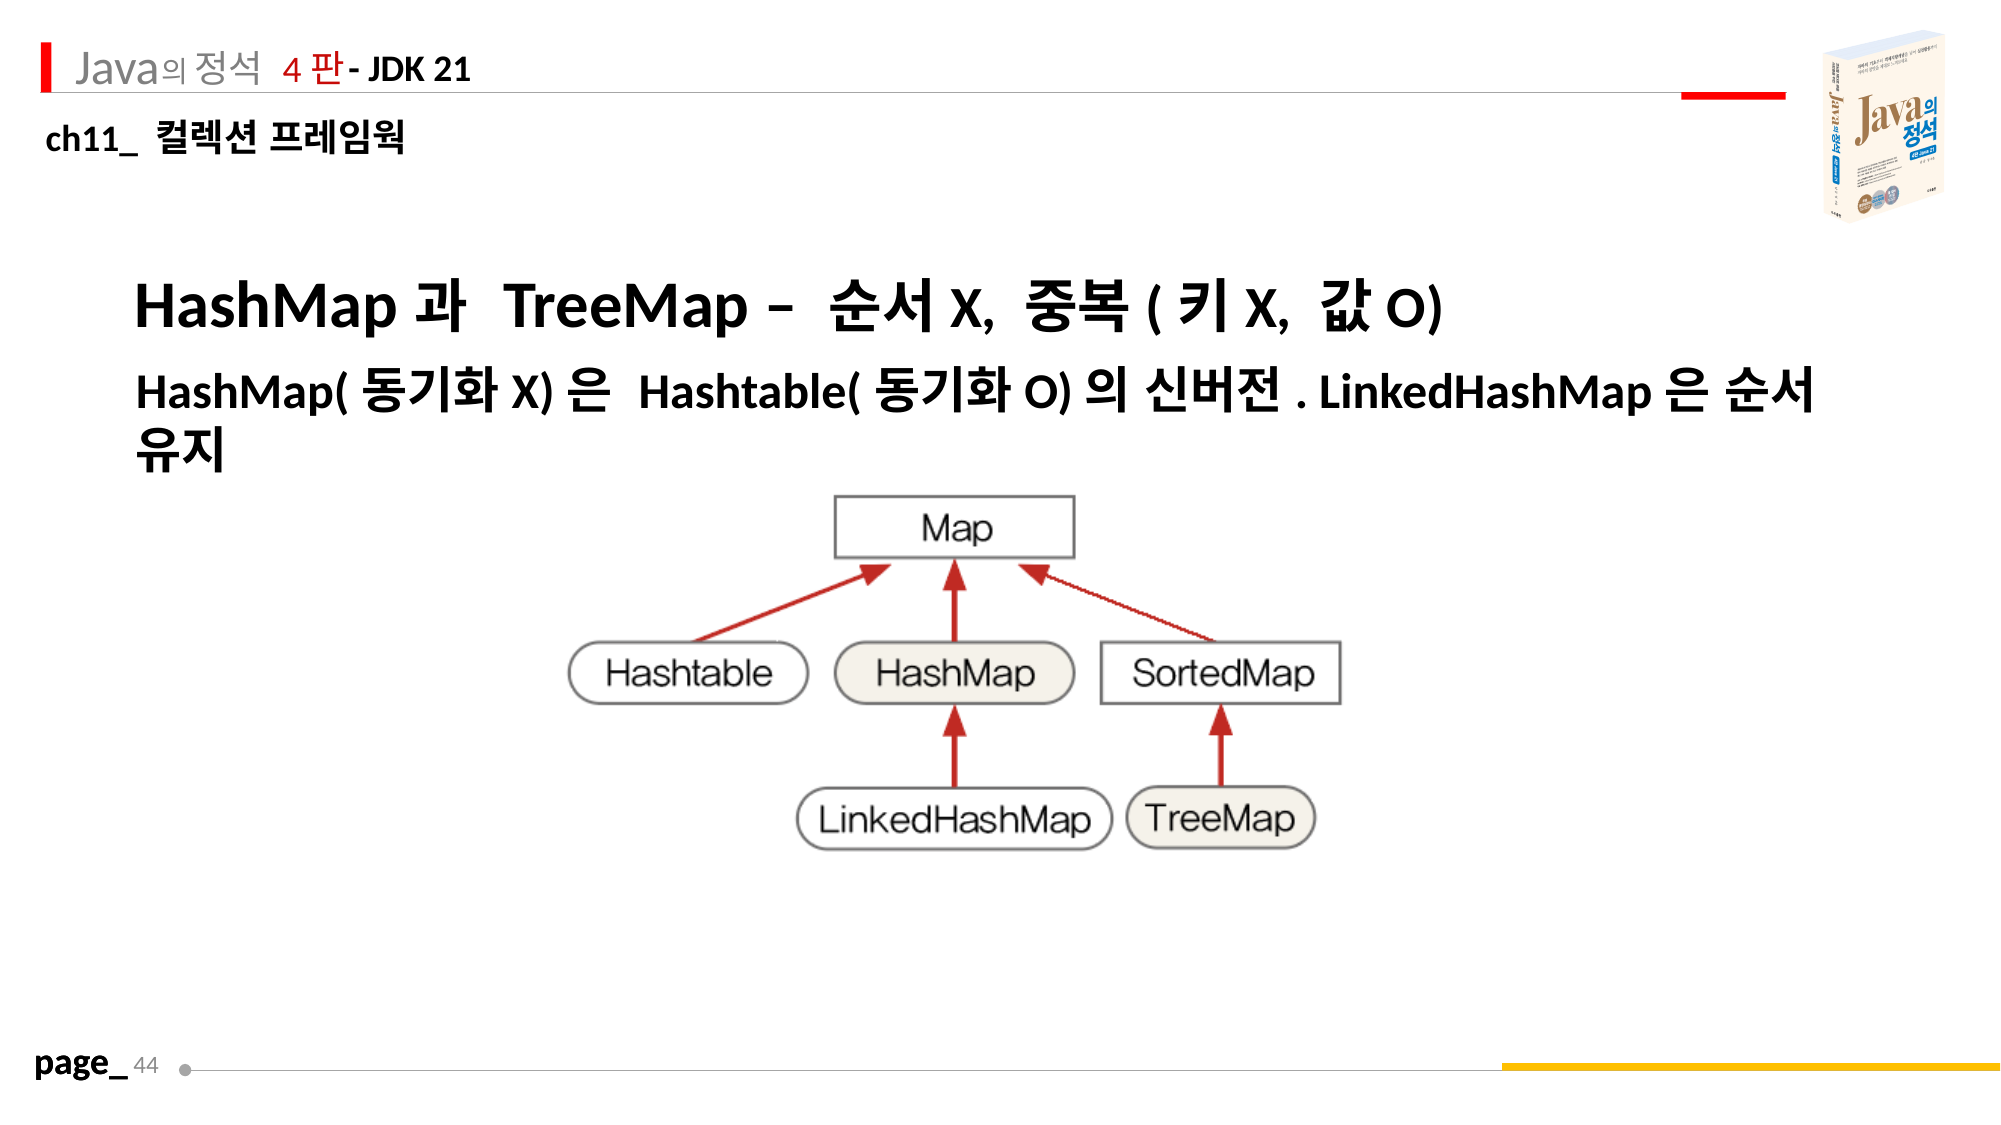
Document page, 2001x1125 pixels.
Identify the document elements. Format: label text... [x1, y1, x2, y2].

picture [1819, 26, 1950, 228]
picture [544, 453, 1372, 876]
text_box HashMap과 TreeMap – 순서X, 중복(키X, 값O) [119, 253, 1952, 348]
slide_number 44 [106, 1033, 174, 1094]
text_box HashMap(동기화X)은 Hashtable(동기화O)의 신버전. LinkedHashMap은 순서 유지 [121, 351, 1936, 486]
text_box page_ [19, 1030, 145, 1090]
